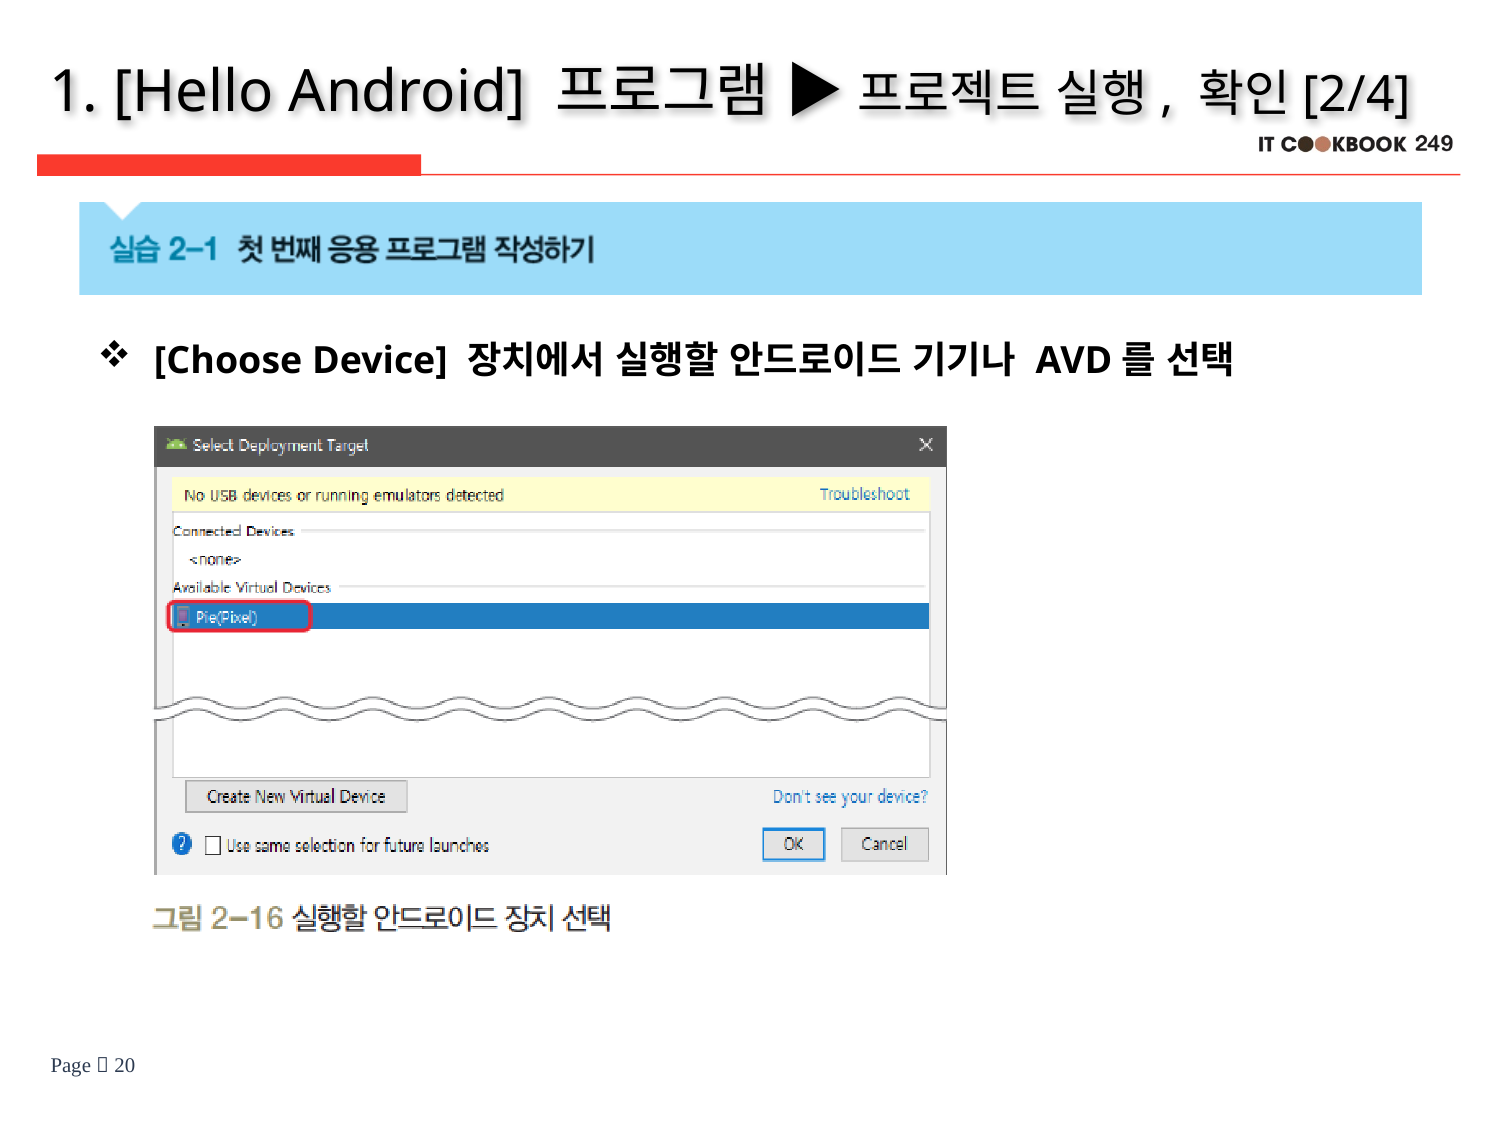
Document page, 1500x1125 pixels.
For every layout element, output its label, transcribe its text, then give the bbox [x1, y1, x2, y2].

list [Choose Device] 장치에서 실행할 안드로이드 기기나 AVD를 선택 [54, 335, 1500, 1051]
picture [77, 201, 1423, 295]
picture [1218, 120, 1464, 164]
picture [139, 416, 955, 940]
title 1. [Hello Android] 프로그램 ▶ 프로젝트 실행, 확인[2/4] [48, 53, 1448, 161]
